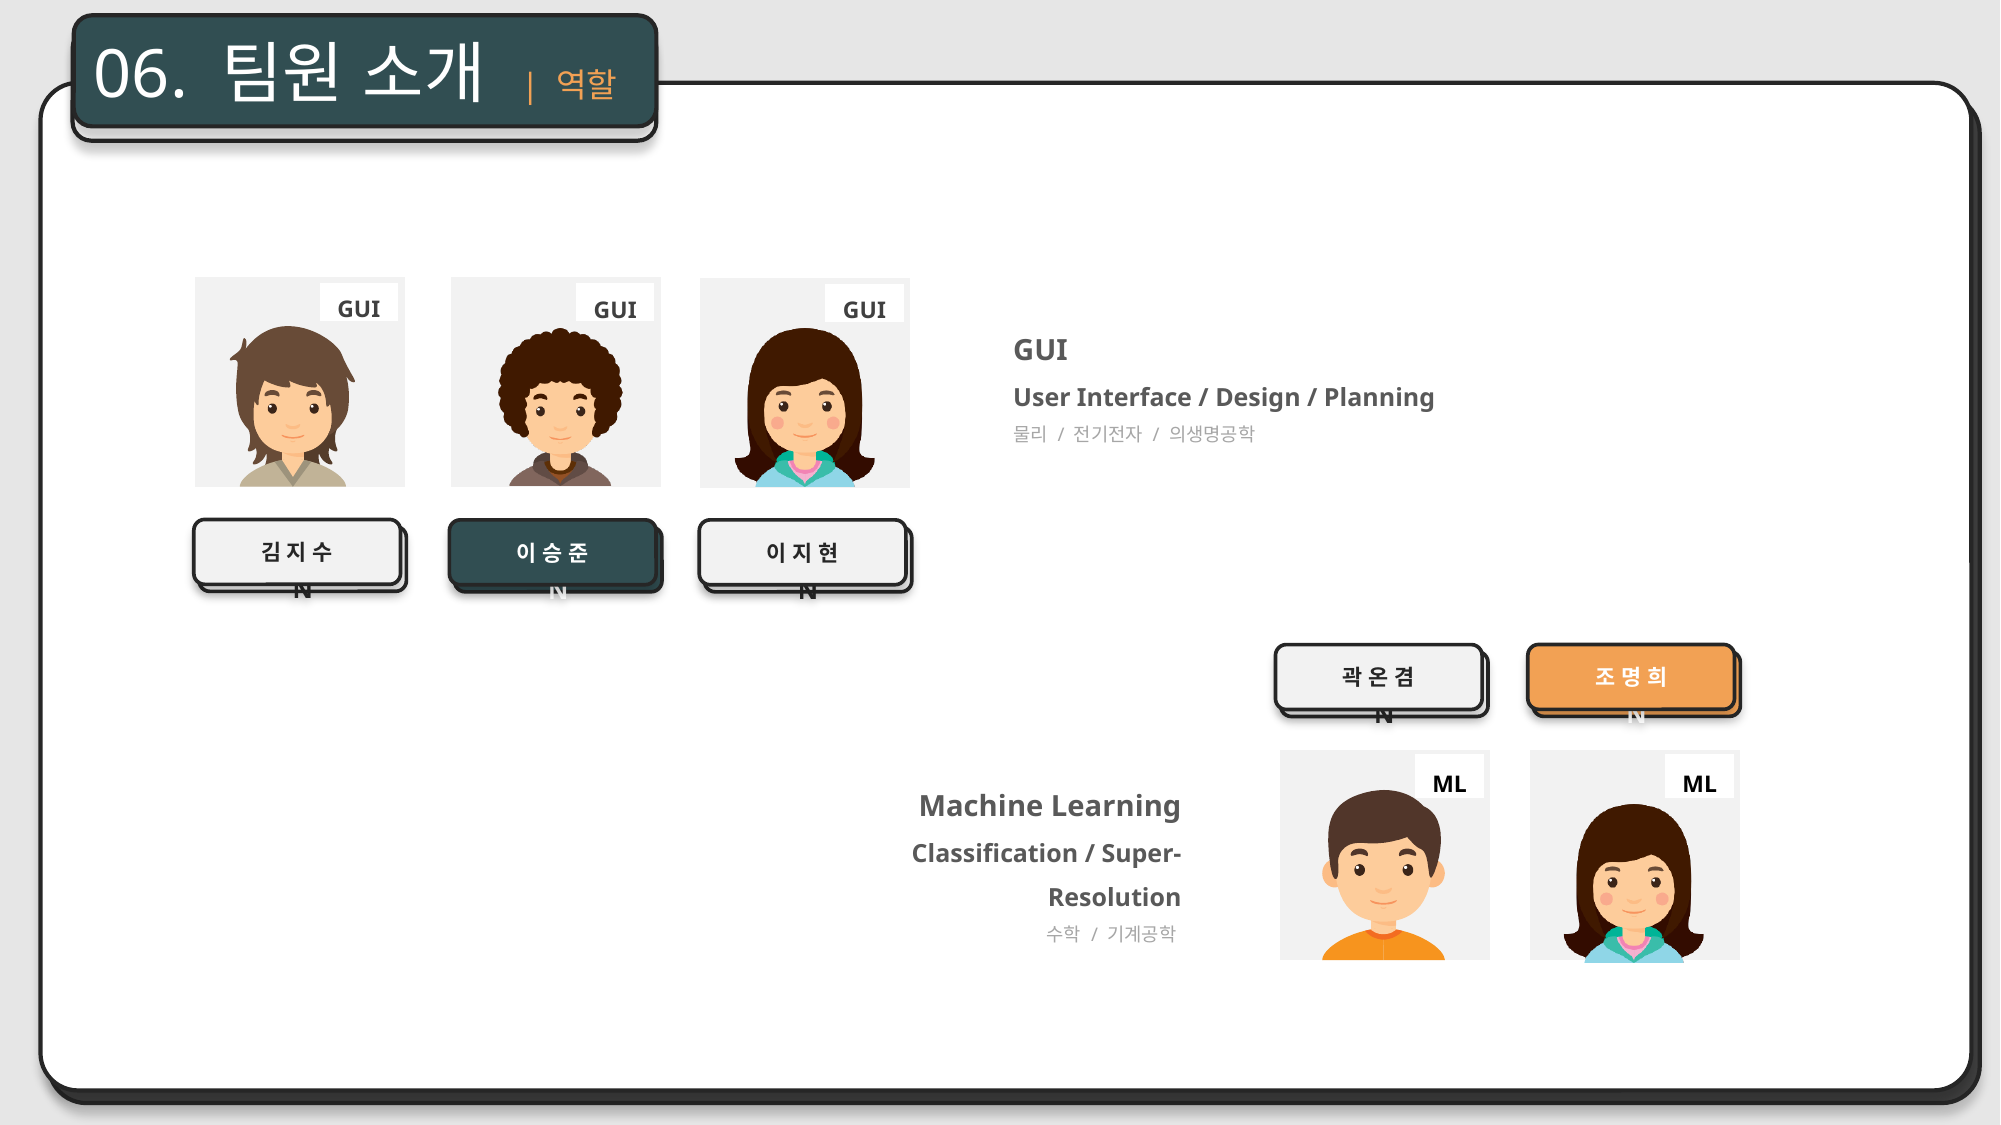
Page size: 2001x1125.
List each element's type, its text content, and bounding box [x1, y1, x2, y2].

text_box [1278, 748, 1492, 962]
picture [1322, 789, 1446, 962]
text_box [449, 519, 662, 592]
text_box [1275, 644, 1489, 717]
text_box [449, 275, 662, 489]
text_box [39, 81, 1973, 1092]
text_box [229, 326, 355, 487]
text_box [192, 275, 407, 490]
text_box [1956, 106, 1981, 1102]
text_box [193, 519, 407, 592]
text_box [699, 519, 912, 592]
text_box ML [1666, 755, 1734, 798]
text_box [1527, 748, 1742, 963]
picture [1554, 804, 1713, 963]
text_box GUI [320, 283, 397, 320]
text_box [698, 275, 912, 490]
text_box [72, 15, 657, 141]
picture [725, 328, 884, 487]
text_box GUI User Interface / Design / Planning 물리 / 전기전자 / 의생명공학 [998, 306, 1636, 453]
text_box Machine Learning Classification / Super-Resolution 수학 / 기계공학 [773, 762, 1197, 953]
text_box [1527, 644, 1741, 717]
text_box GUI [826, 284, 903, 321]
